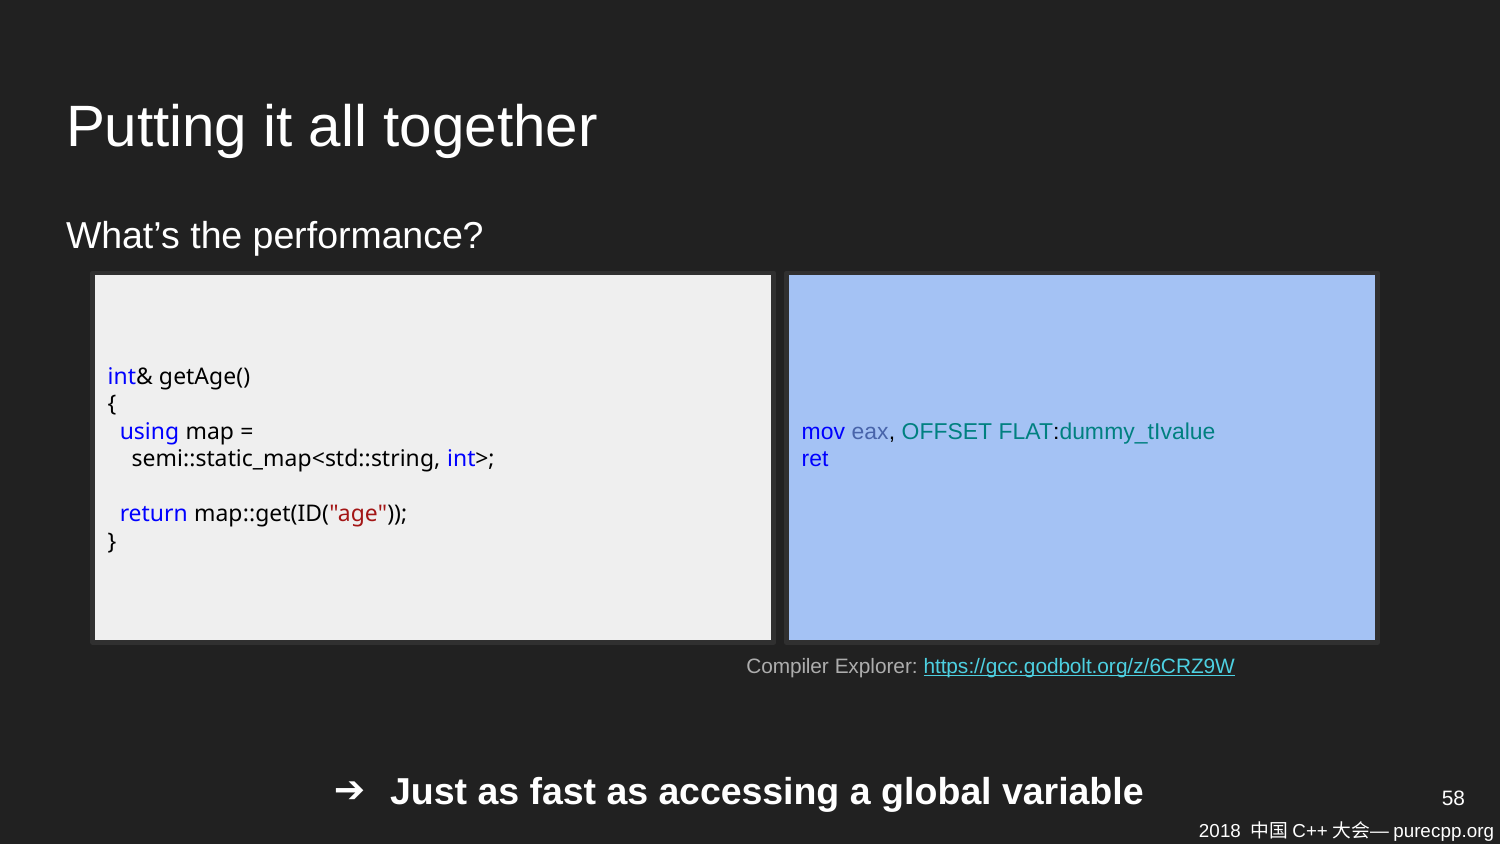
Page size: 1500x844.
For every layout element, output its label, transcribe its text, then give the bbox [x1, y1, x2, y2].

title Putting it all together [51, 72, 1449, 167]
list What’s the performance? [51, 189, 1449, 263]
text_box Just as fast as accessing a global variable [68, 739, 1391, 834]
text_box mov eax, OFFSET FLAT:dummy_tIvalue ret [786, 272, 1378, 643]
text_box Compiler Explorer: https://gcc.godbolt.org/z/6CRZ9W [731, 637, 1290, 688]
text_box int& getAge() { using map = semi::static_map<std::string, int>; return map::get(ID("age")); } [92, 272, 774, 643]
slide_number 58 [1389, 764, 1480, 830]
